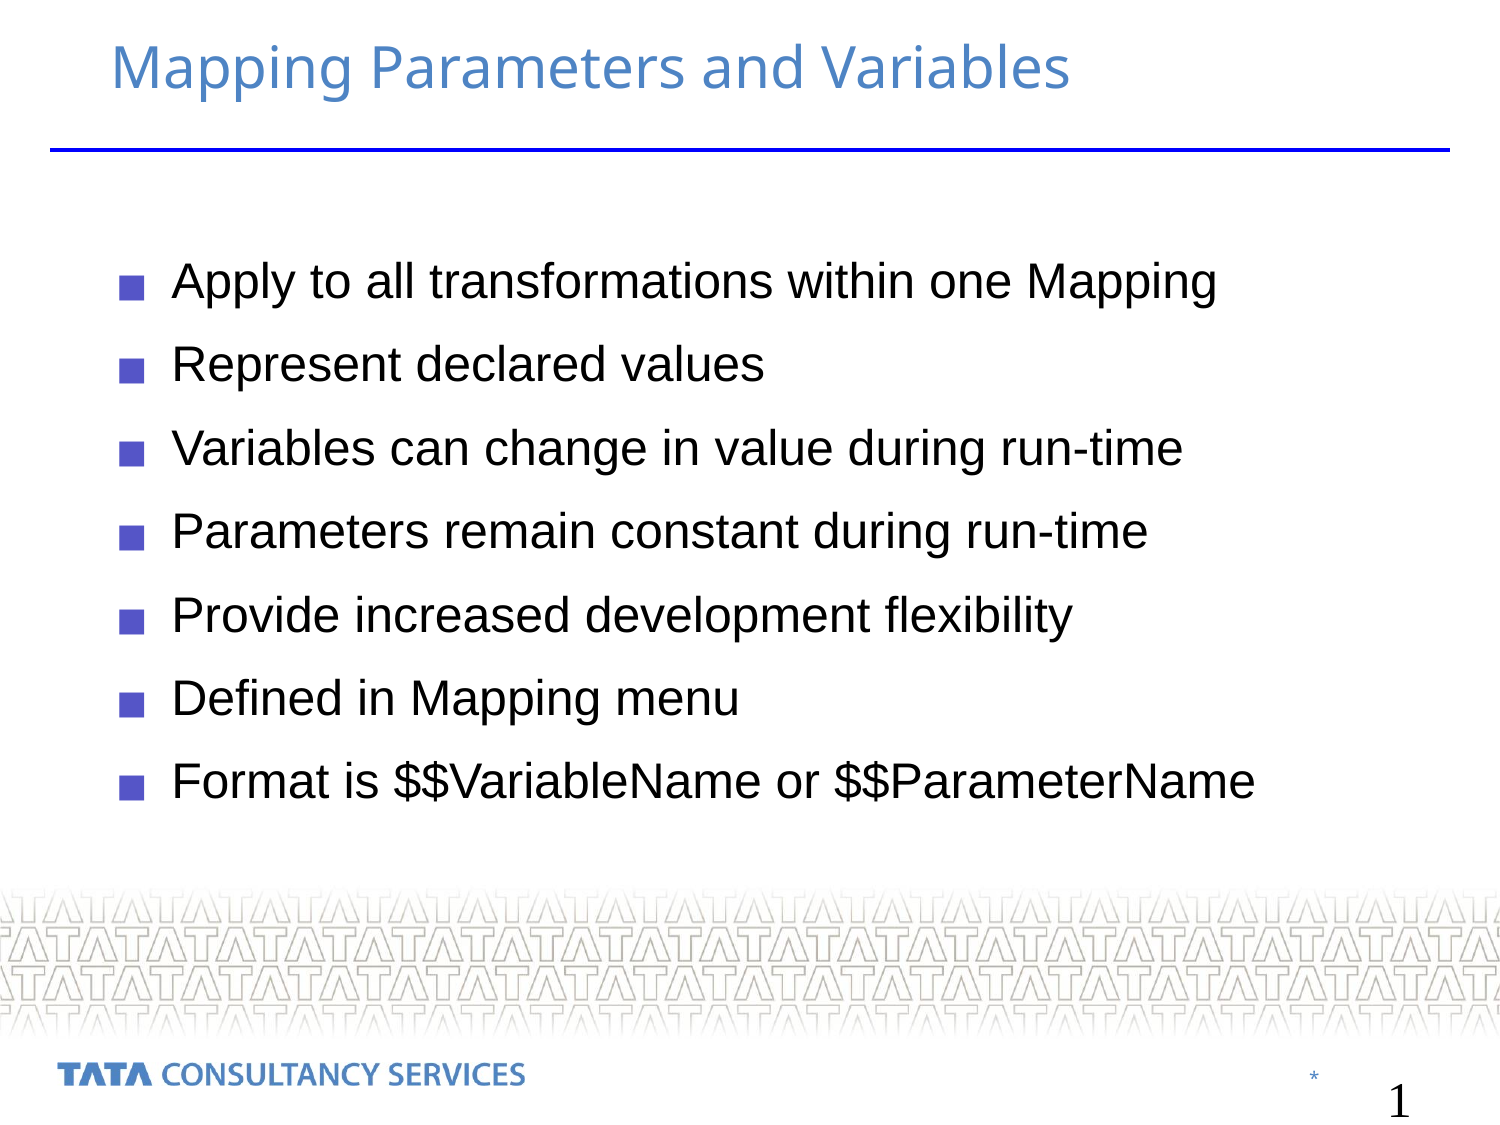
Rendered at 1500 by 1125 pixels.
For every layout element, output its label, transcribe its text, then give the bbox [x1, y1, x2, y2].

slide_number ‹#› [1371, 1059, 1435, 1104]
picture [57, 1062, 525, 1086]
text_box Apply to all transformations within one Mapping Represent declared values Variables can change in value during run-time Parameters remain constant during run-time Provide increased development flexibility Defined in Mapping menu Format is $$VariableName or $$ParameterName [99, 249, 1325, 875]
title Mapping Parameters and Variables [95, 22, 1456, 166]
picture [0, 885, 1500, 1039]
